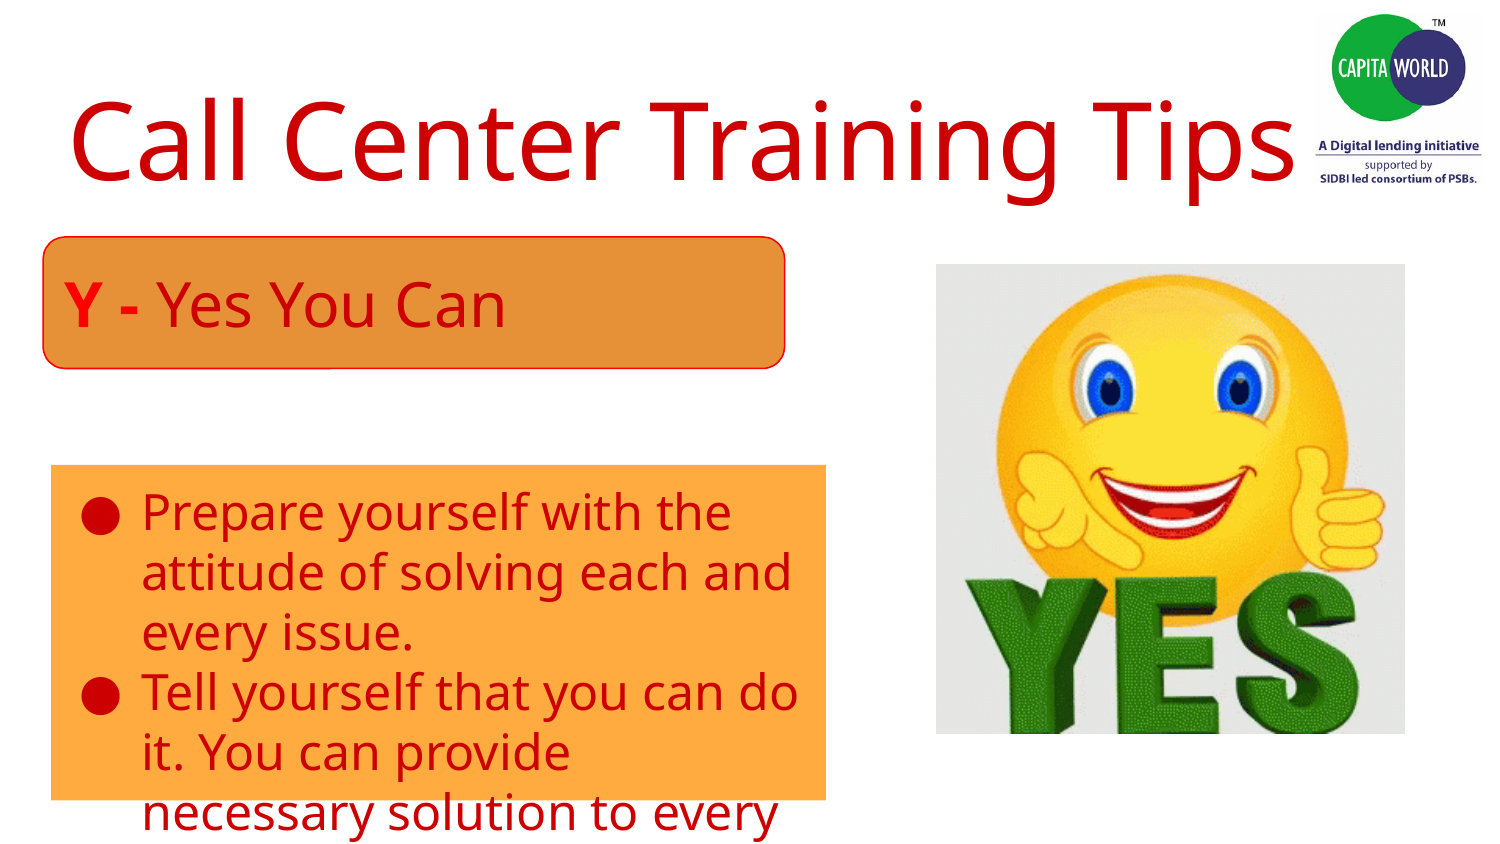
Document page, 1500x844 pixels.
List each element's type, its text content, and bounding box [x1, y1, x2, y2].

subtitle Prepare yourself with the attitude of solving each and every issue. Tell yourself that you can do it. You can provide necessary solution to every customer. [51, 464, 826, 801]
picture [935, 264, 1406, 734]
title Call Center Training Tips [14, 86, 1353, 217]
text_box Y - Yes You Can [43, 236, 785, 369]
picture [1315, 14, 1482, 183]
